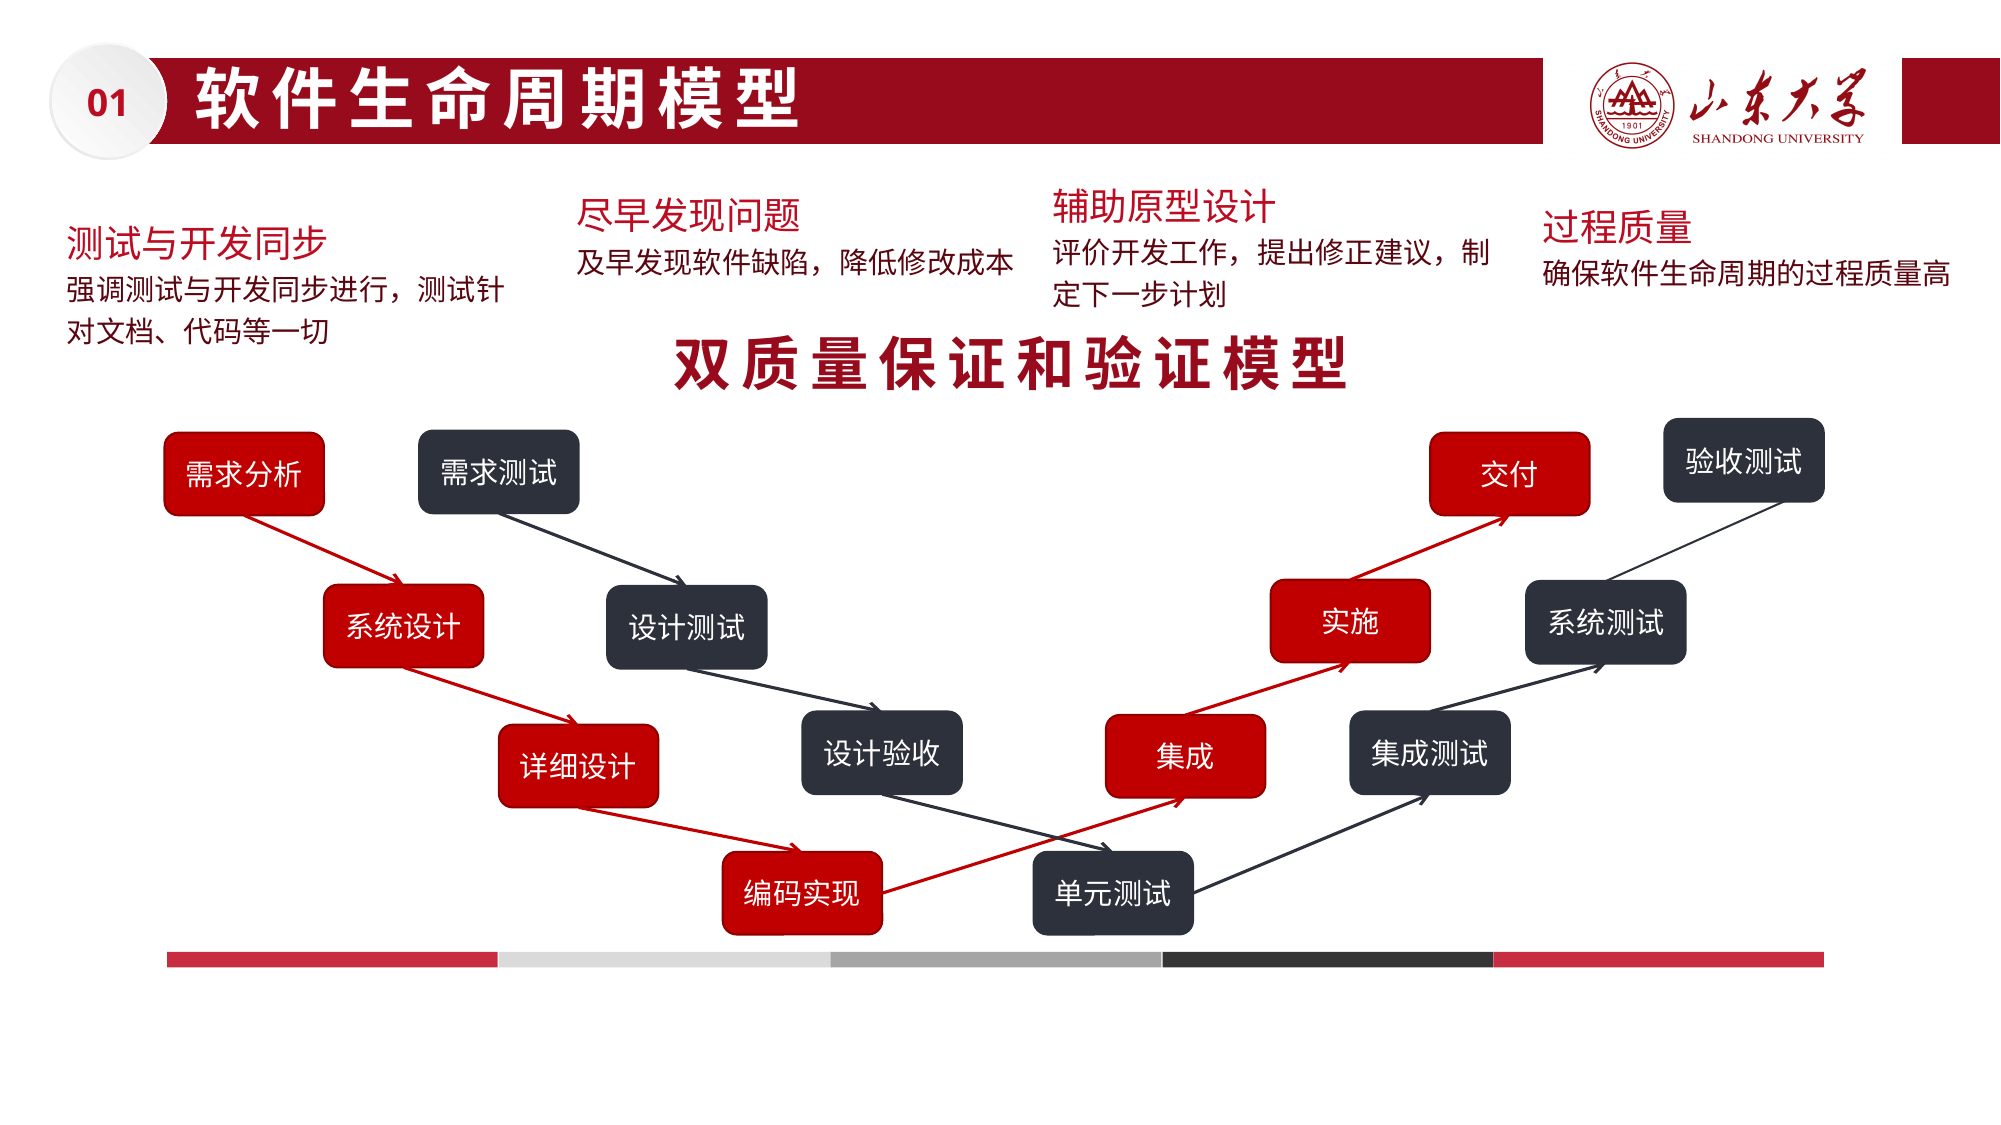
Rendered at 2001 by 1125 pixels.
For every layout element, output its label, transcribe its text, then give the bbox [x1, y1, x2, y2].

text_box 交付 [1429, 431, 1591, 517]
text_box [1605, 496, 1795, 581]
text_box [578, 807, 803, 852]
text_box 需求测试 [418, 429, 580, 515]
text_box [882, 794, 1114, 852]
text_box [1430, 663, 1606, 712]
text_box 详细设计 [497, 723, 660, 809]
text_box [1902, 49, 2000, 146]
picture [1543, 28, 1902, 189]
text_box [49, 42, 168, 160]
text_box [1350, 515, 1511, 580]
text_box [244, 515, 404, 585]
text_box 设计测试 [606, 584, 768, 670]
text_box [167, 951, 1824, 968]
text_box 验收测试 [1663, 417, 1825, 503]
text_box 尽早发现问题 及早发现软件缺陷，降低修改成本 [561, 188, 1034, 287]
text_box 过程质量 确保软件生命周期的过程质量高 [1527, 199, 2000, 298]
text_box 集成测试 [1349, 710, 1511, 796]
text_box 需求分析 [163, 431, 249, 517]
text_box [687, 668, 883, 712]
text_box 测试与开发同步 强调测试与开发同步进行，测试针对文档、代码等一切 [52, 215, 525, 356]
text_box 系统测试 [1525, 579, 1687, 665]
text_box 双质量保证和验证模型 [658, 319, 1388, 405]
text_box 实施 [1269, 578, 1432, 664]
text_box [1185, 662, 1351, 715]
text_box 单元测试 [1032, 852, 1195, 936]
text_box 设计验收 [801, 710, 963, 796]
text_box 集成 [1104, 713, 1267, 799]
text_box 编码实现 [721, 850, 884, 936]
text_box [249, 419, 351, 515]
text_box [882, 797, 1186, 894]
text_box 辅助原型设计 评价开发工作，提出修正建议，制定下一步计划 [1037, 178, 1511, 319]
text_box 系统设计 [322, 583, 485, 669]
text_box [403, 667, 579, 725]
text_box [1193, 794, 1431, 894]
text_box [498, 513, 688, 586]
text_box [168, 49, 1543, 146]
